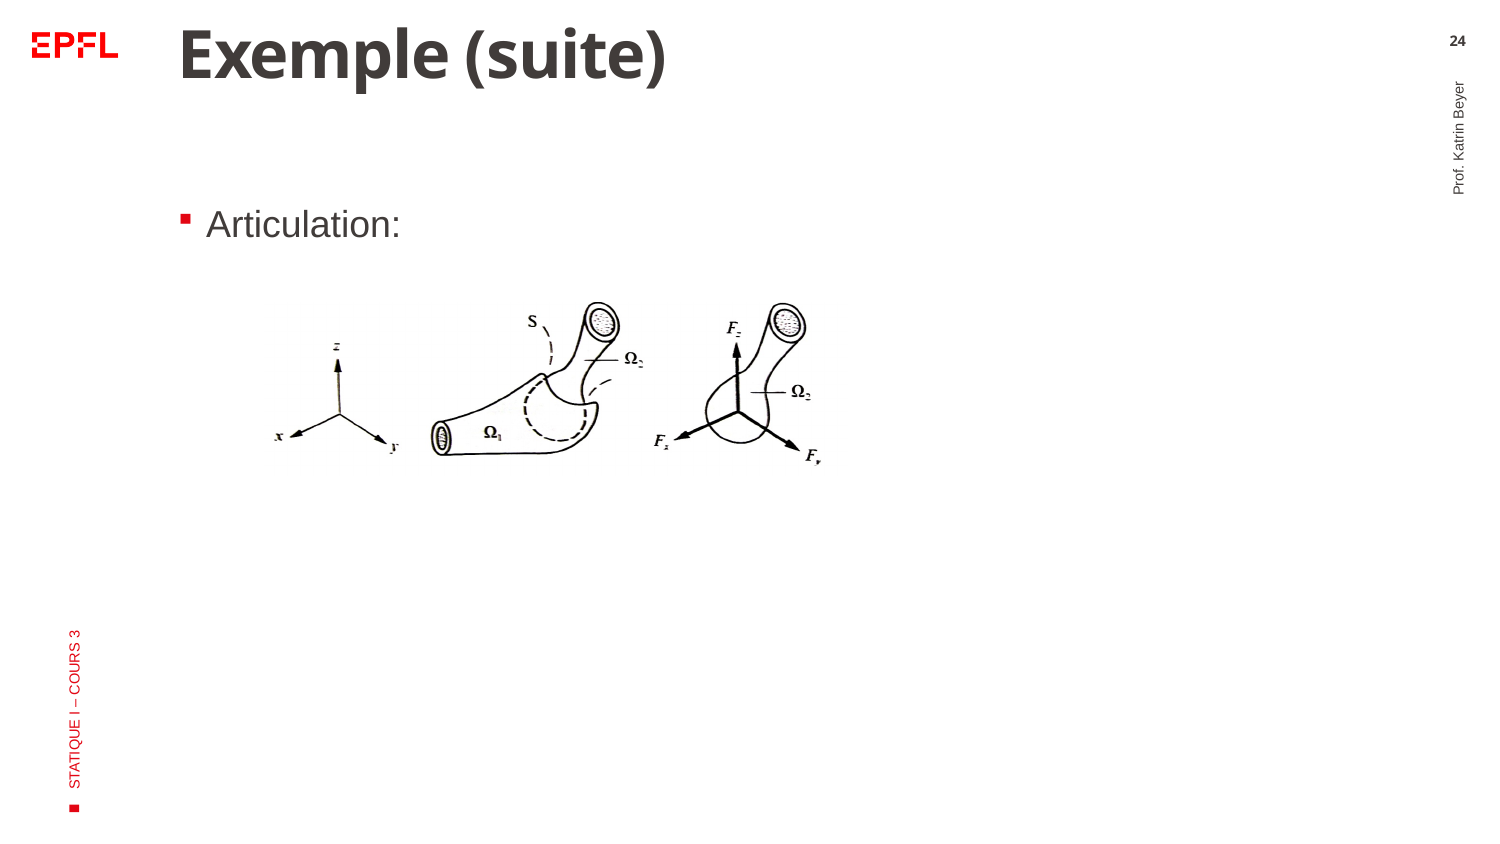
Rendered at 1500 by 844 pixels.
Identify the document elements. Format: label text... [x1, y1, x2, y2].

title Exemple (suite) [148, 21, 1300, 197]
slide_number STATIQUE I – COURS 3 [0, 256, 149, 805]
picture [264, 301, 848, 476]
footer Prof. Katrin Beyer [1415, 59, 1500, 641]
list Articulation: [148, 197, 1416, 754]
slide_number 24 [1415, 32, 1500, 59]
picture [21, 21, 129, 69]
